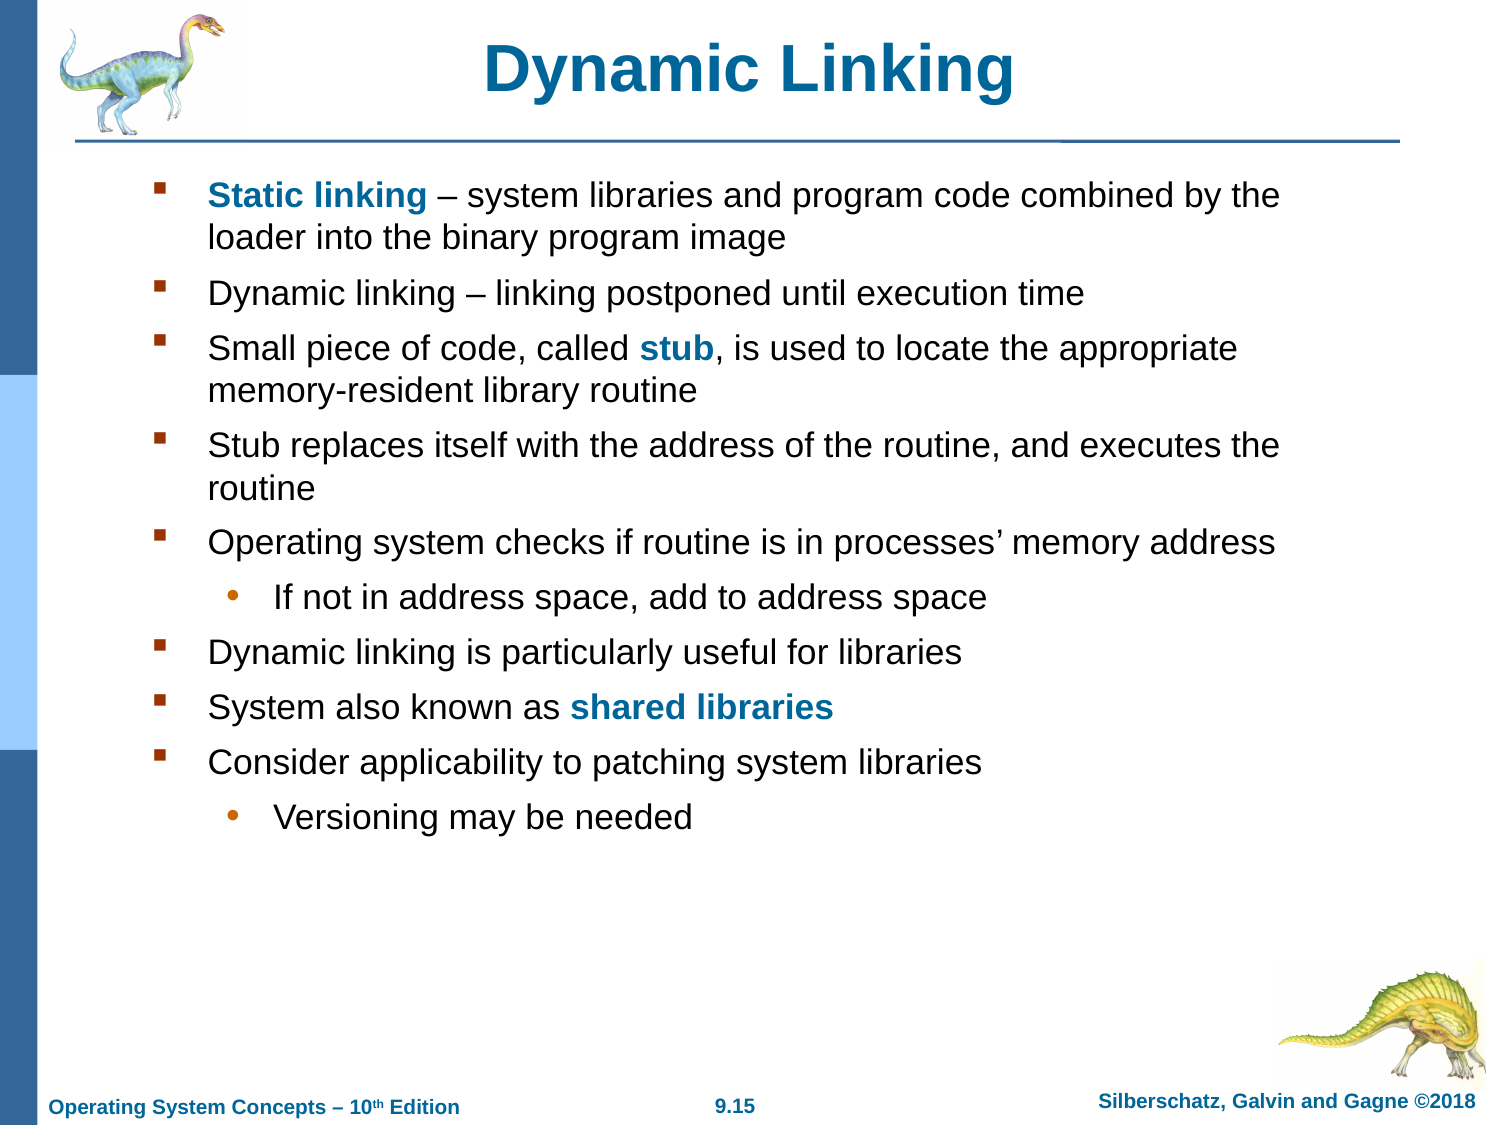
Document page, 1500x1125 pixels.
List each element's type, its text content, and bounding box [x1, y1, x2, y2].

list Static linking – system libraries and program code combined by the loader into the binary program image Dynamic linking – linking postponed until execution time Small piece of code, called stub, is used to locate the appropriate memory-resident library routine Stub replaces itself with the address of the routine, and executes the routine Operating system checks if routine is in processes’ memory address If not in address space, add to address space Dynamic linking is particularly useful for libraries System also known as shared libraries Consider applicability to patching system libraries Versioning may be needed [136, 164, 1383, 904]
picture [1275, 959, 1486, 1090]
picture [46, 0, 243, 149]
title Dynamic Linking [75, 18, 1425, 113]
